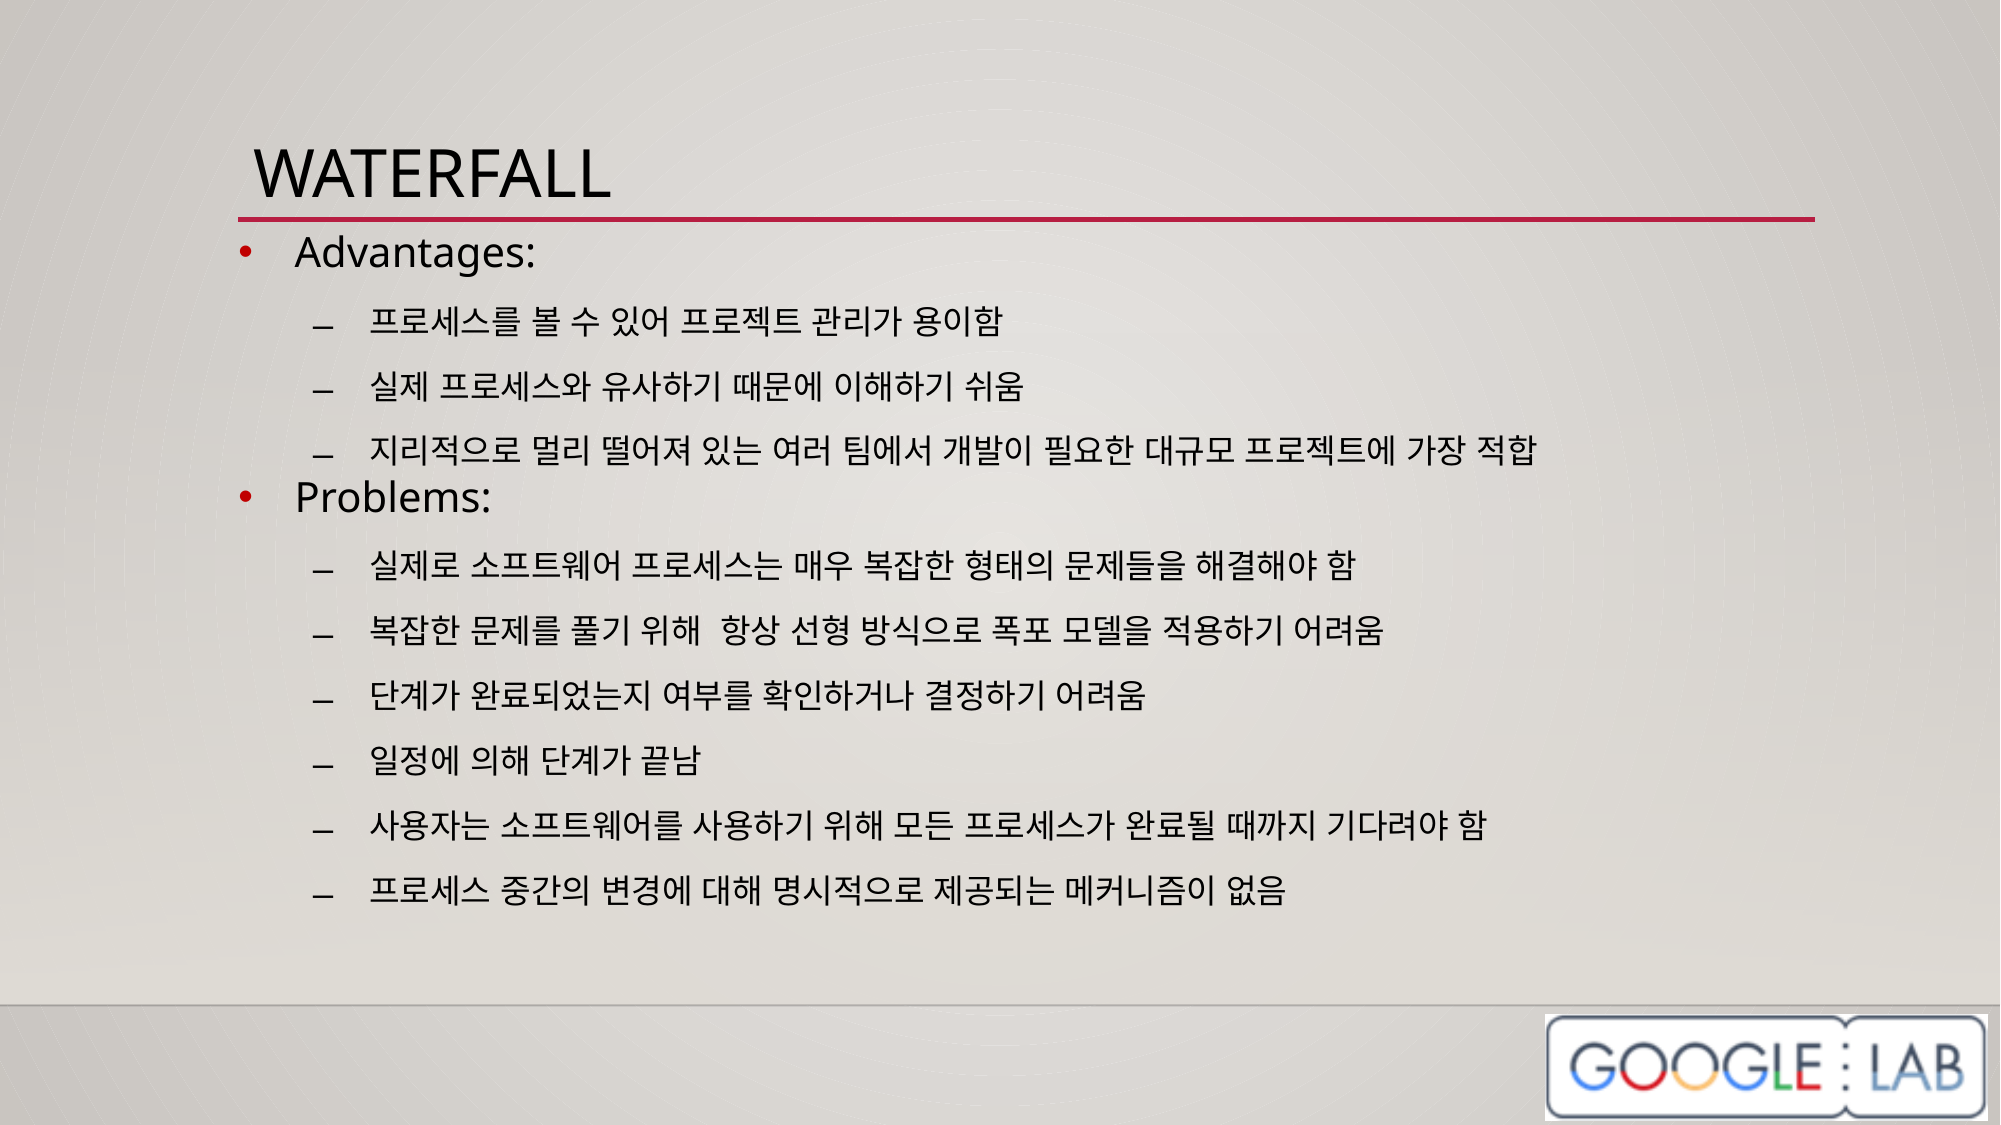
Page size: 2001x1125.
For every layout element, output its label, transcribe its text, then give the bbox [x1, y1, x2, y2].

picture [1545, 1014, 1988, 1121]
text_box Advantages: 프로세스를 볼 수 있어 프로젝트 관리가 용이함 실제 프로세스와 유사하기 때문에 이해하기 쉬움 지리적으로 멀리 떨어져 있는 여러 팀에서 개발이 필요한 대규모 프로젝트에 가장 적합 Problems: 실제로 소프트웨어 프로세스는 매우 복잡한 형태의 문제들을 해결해야 함 복잡한 문제를 풀기 위해 항상 선형 방식으로 폭포 모델을 적용하기 어려움 단계가 완료되었는지 여부를 확인하거나 결정하기 어려움 일정에 의해 단계가 끝남 사용자는 소프트웨어를 사용하기 위해 모든 프로세스가 완료될 때까지 기다려야 함 프로세스 중간의 변경에 대해 명시적으로 제공되는 메커니즘이 없음 [221, 218, 1864, 918]
title WATERFALL [238, 131, 1814, 218]
